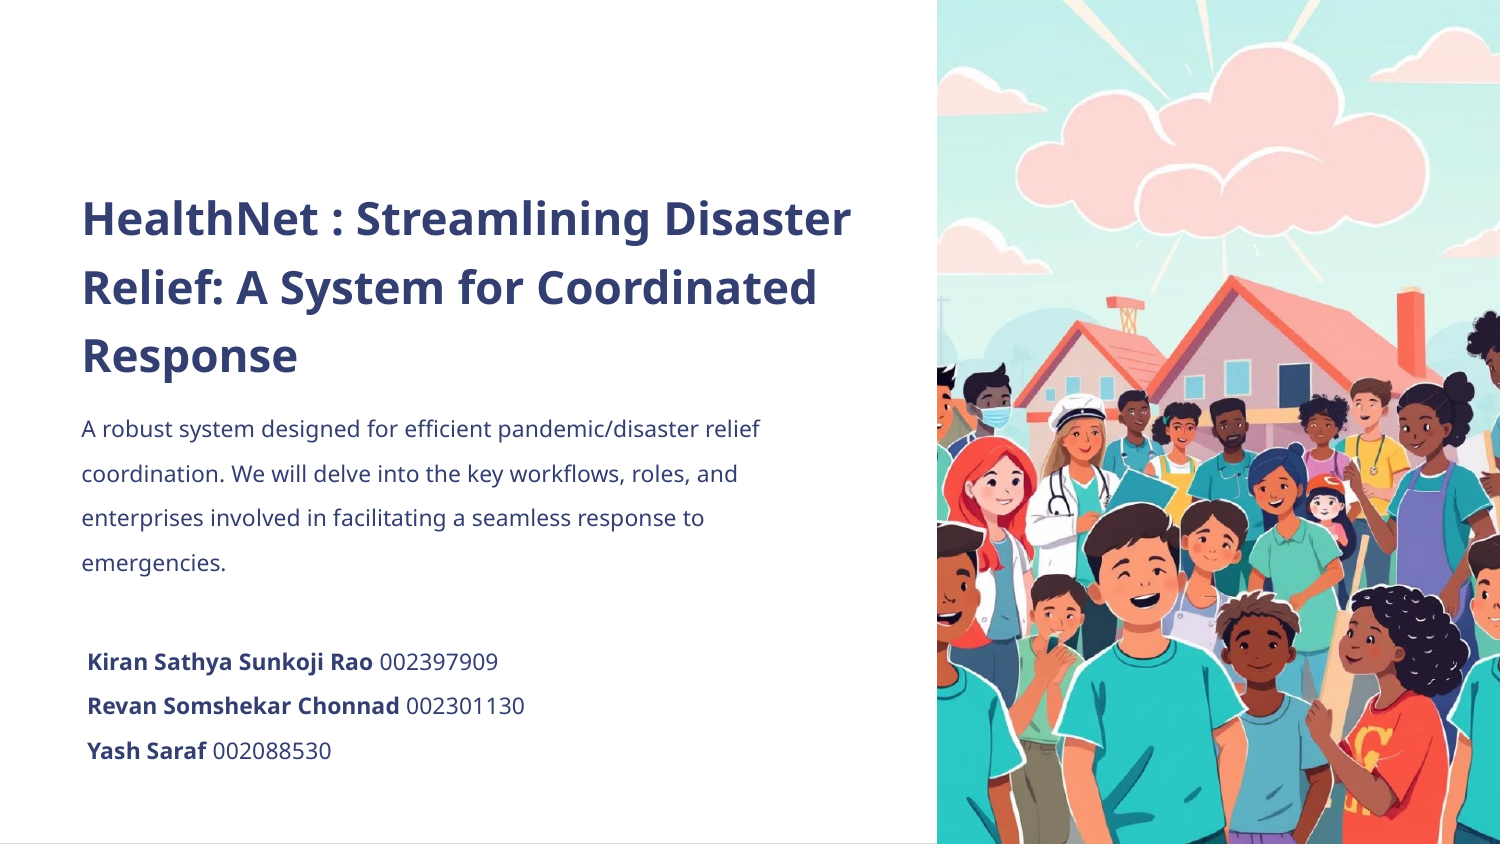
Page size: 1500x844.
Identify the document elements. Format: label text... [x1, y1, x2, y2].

text_box A robust system designed for efficient pandemic/disaster relief coordination. We will delve into the key workflows, roles, and enterprises involved in facilitating a seamless response to emergencies. [81, 397, 857, 510]
picture [937, 0, 1500, 844]
text_box Kiran Sathya Sunkoji Rao 002397909 Revan Somshekar Chonnad 002301130 Yash Saraf 002088530 [87, 630, 862, 742]
text_box HealthNet : Streamlining Disaster Relief: A System for Coordinated Response [81, 176, 857, 351]
